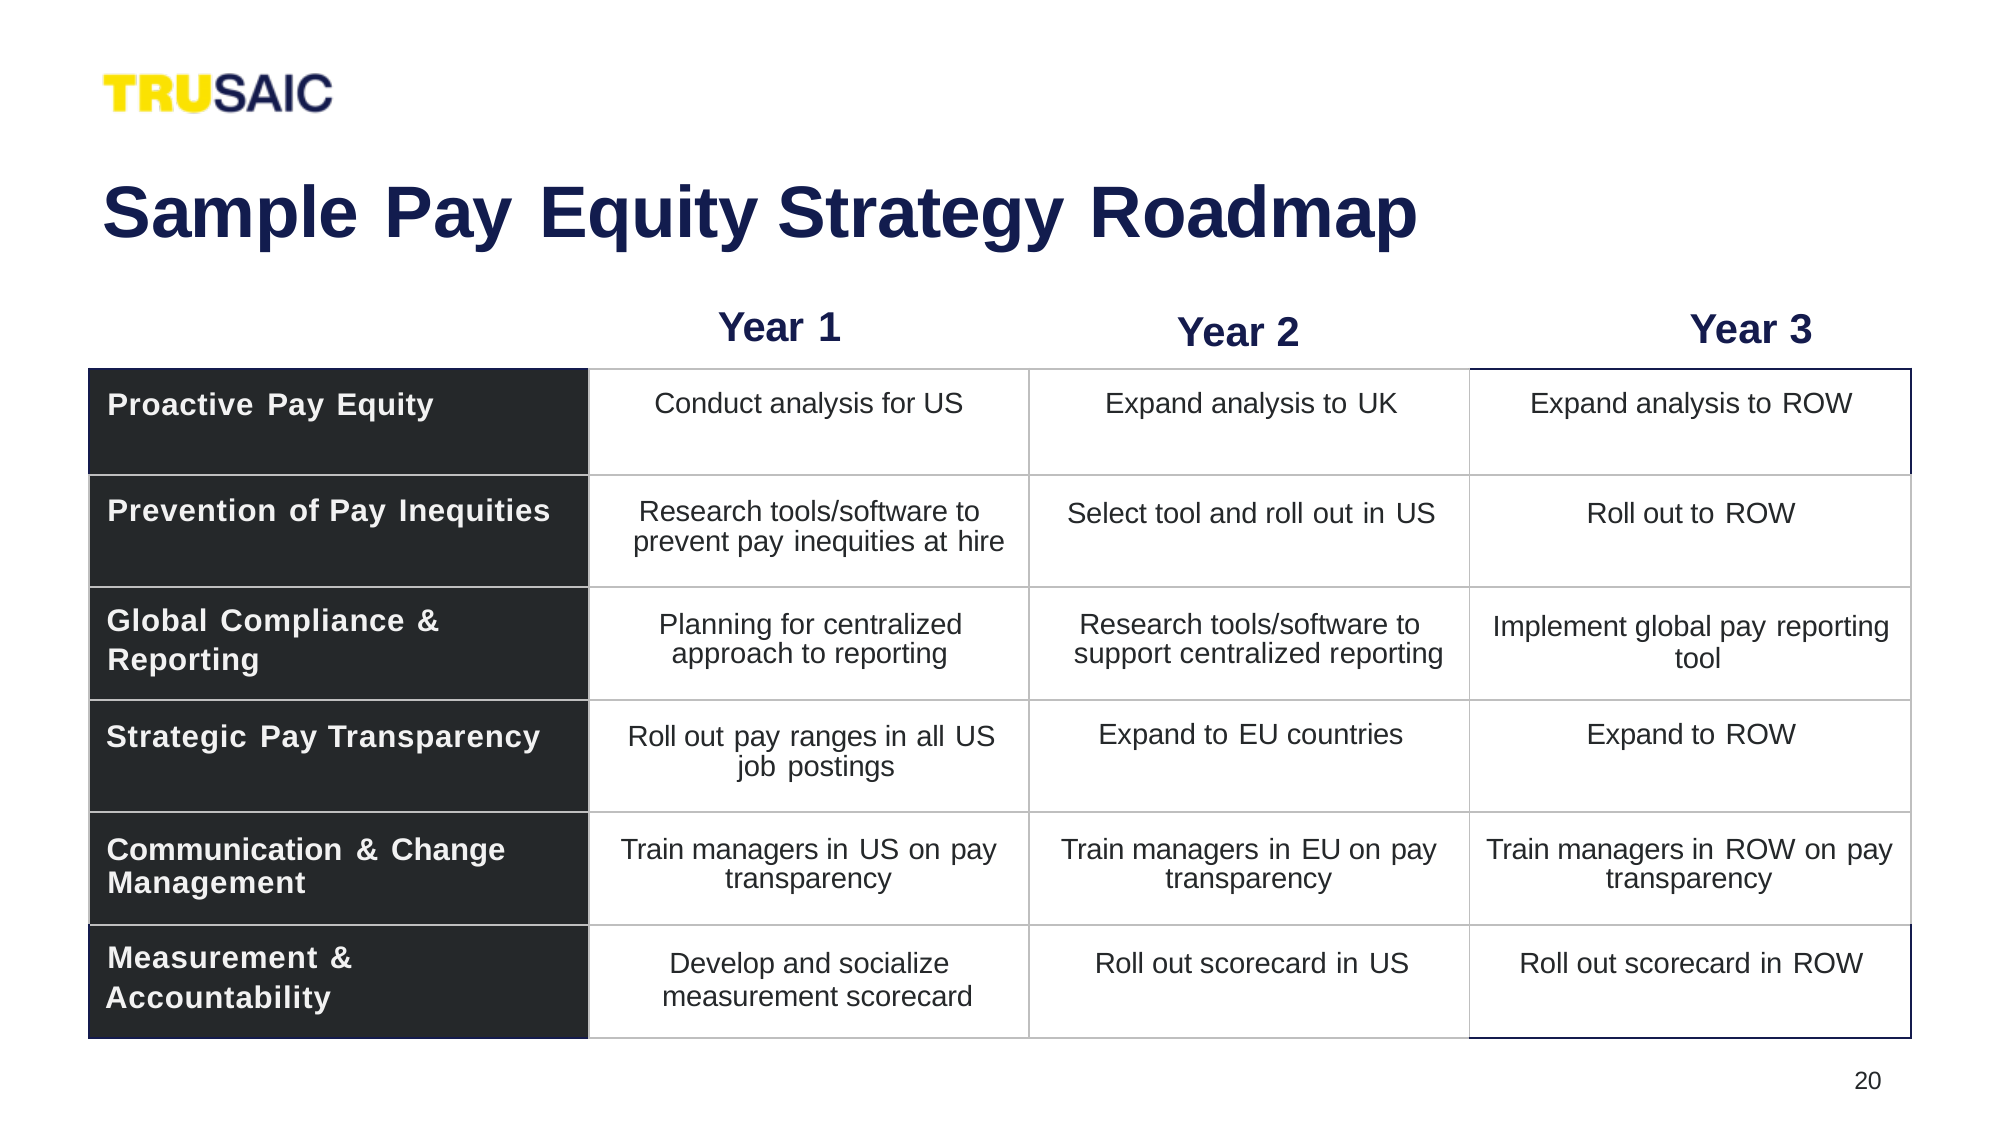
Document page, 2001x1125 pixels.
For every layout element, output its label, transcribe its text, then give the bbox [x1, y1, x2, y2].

text_box Year 3 [1687, 309, 1817, 354]
table_cell Prevention of Pay Inequities [90, 476, 588, 586]
table_cell Train managers in EU on pay transparency [1030, 813, 1469, 924]
table_cell Roll out scorecard in US [1030, 926, 1469, 1037]
text_box 20 [1852, 1067, 1884, 1096]
table_cell Roll out pay ranges in all US job postings [590, 701, 1028, 811]
table_cell Planning for centralized approach to reporting [590, 588, 1028, 699]
table_header Conduct analysis for US [590, 370, 1028, 474]
table_header Expand analysis to UK [1030, 370, 1469, 474]
table_cell Train managers in ROW on pay transparency [1470, 813, 1910, 924]
text_box Sample Pay Equity Strategy Roadmap [100, 177, 1421, 253]
table_cell Expand to EU countries [1030, 701, 1469, 811]
text_box Year 2 [1174, 311, 1304, 356]
table_cell Communication & Change Management [90, 813, 588, 924]
table_cell Strategic Pay Transparency [90, 701, 588, 811]
table_cell Train managers in US on pay transparency [590, 813, 1028, 924]
text_box Year 1 [712, 306, 842, 351]
table_cell Global Compliance & Reporting [90, 588, 588, 699]
table_cell Implement global pay reporting tool [1470, 588, 1910, 699]
table_header Expand analysis to ROW [1470, 370, 1910, 474]
table_cell Research tools/software to support centralized reporting [1030, 588, 1469, 699]
table_cell Measurement & Accountability [90, 926, 588, 1037]
table_cell Roll out to ROW [1470, 476, 1910, 586]
table_cell Research tools/software to prevent pay inequities at hire [590, 476, 1028, 586]
table_cell Develop and socialize measurement scorecard [590, 926, 1028, 1037]
table_cell Roll out scorecard in ROW [1470, 926, 1910, 1037]
table_cell Select tool and roll out in US [1030, 476, 1469, 586]
table_header Proactive Pay Equity [90, 370, 588, 474]
table_cell Expand to ROW [1470, 701, 1910, 811]
picture [101, 72, 335, 115]
